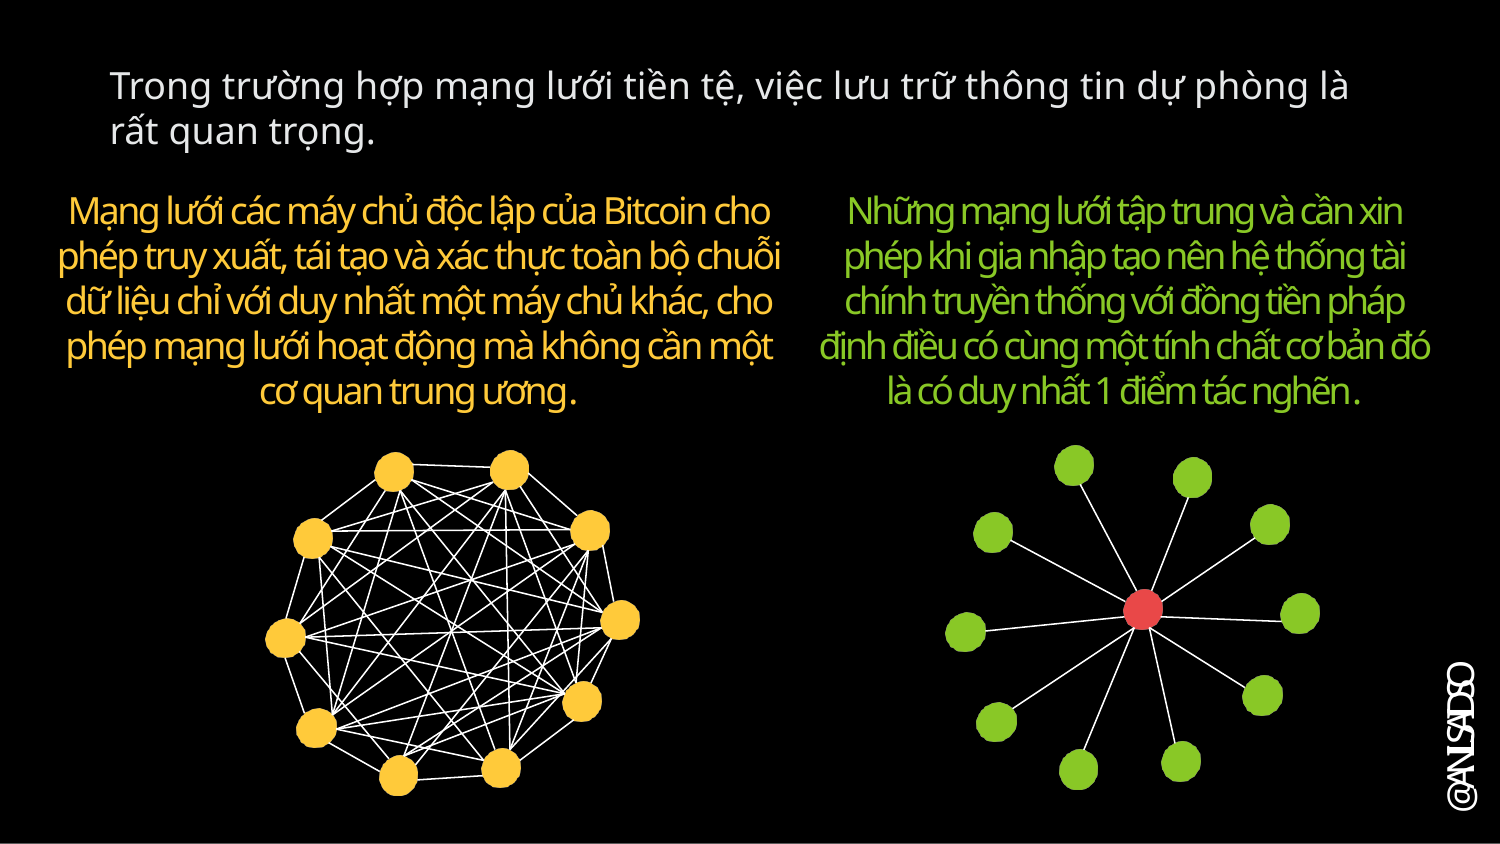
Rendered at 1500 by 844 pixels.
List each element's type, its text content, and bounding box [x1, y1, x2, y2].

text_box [265, 449, 640, 796]
text_box @ANILSAIDSO [1438, 654, 1488, 816]
title Trong trường hợp mạng lưới tiền tệ, việc lưu trữ thông tin dự phòng là rất quan trọng. [107, 60, 1391, 204]
text_box Những mạng lưới tập trung và cần xin phép khi gia nhập tạo nên hệ thống tài chính truyền thống với đồng tiền pháp định điều có cùng một tính chất cơ bản đó là có duy nhất 1 điểm tác nghẽn. [811, 184, 1435, 412]
text_box Mạng lưới các máy chủ độc lập của Bitcoin cho phép truy xuất, tái tạo và xác thực toàn bộ chuỗi dữ liệu chỉ với duy nhất một máy chủ khác, cho phép mạng lưới hoạt động mà không cần một cơ quan trung ương. [52, 184, 784, 412]
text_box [945, 445, 1320, 790]
